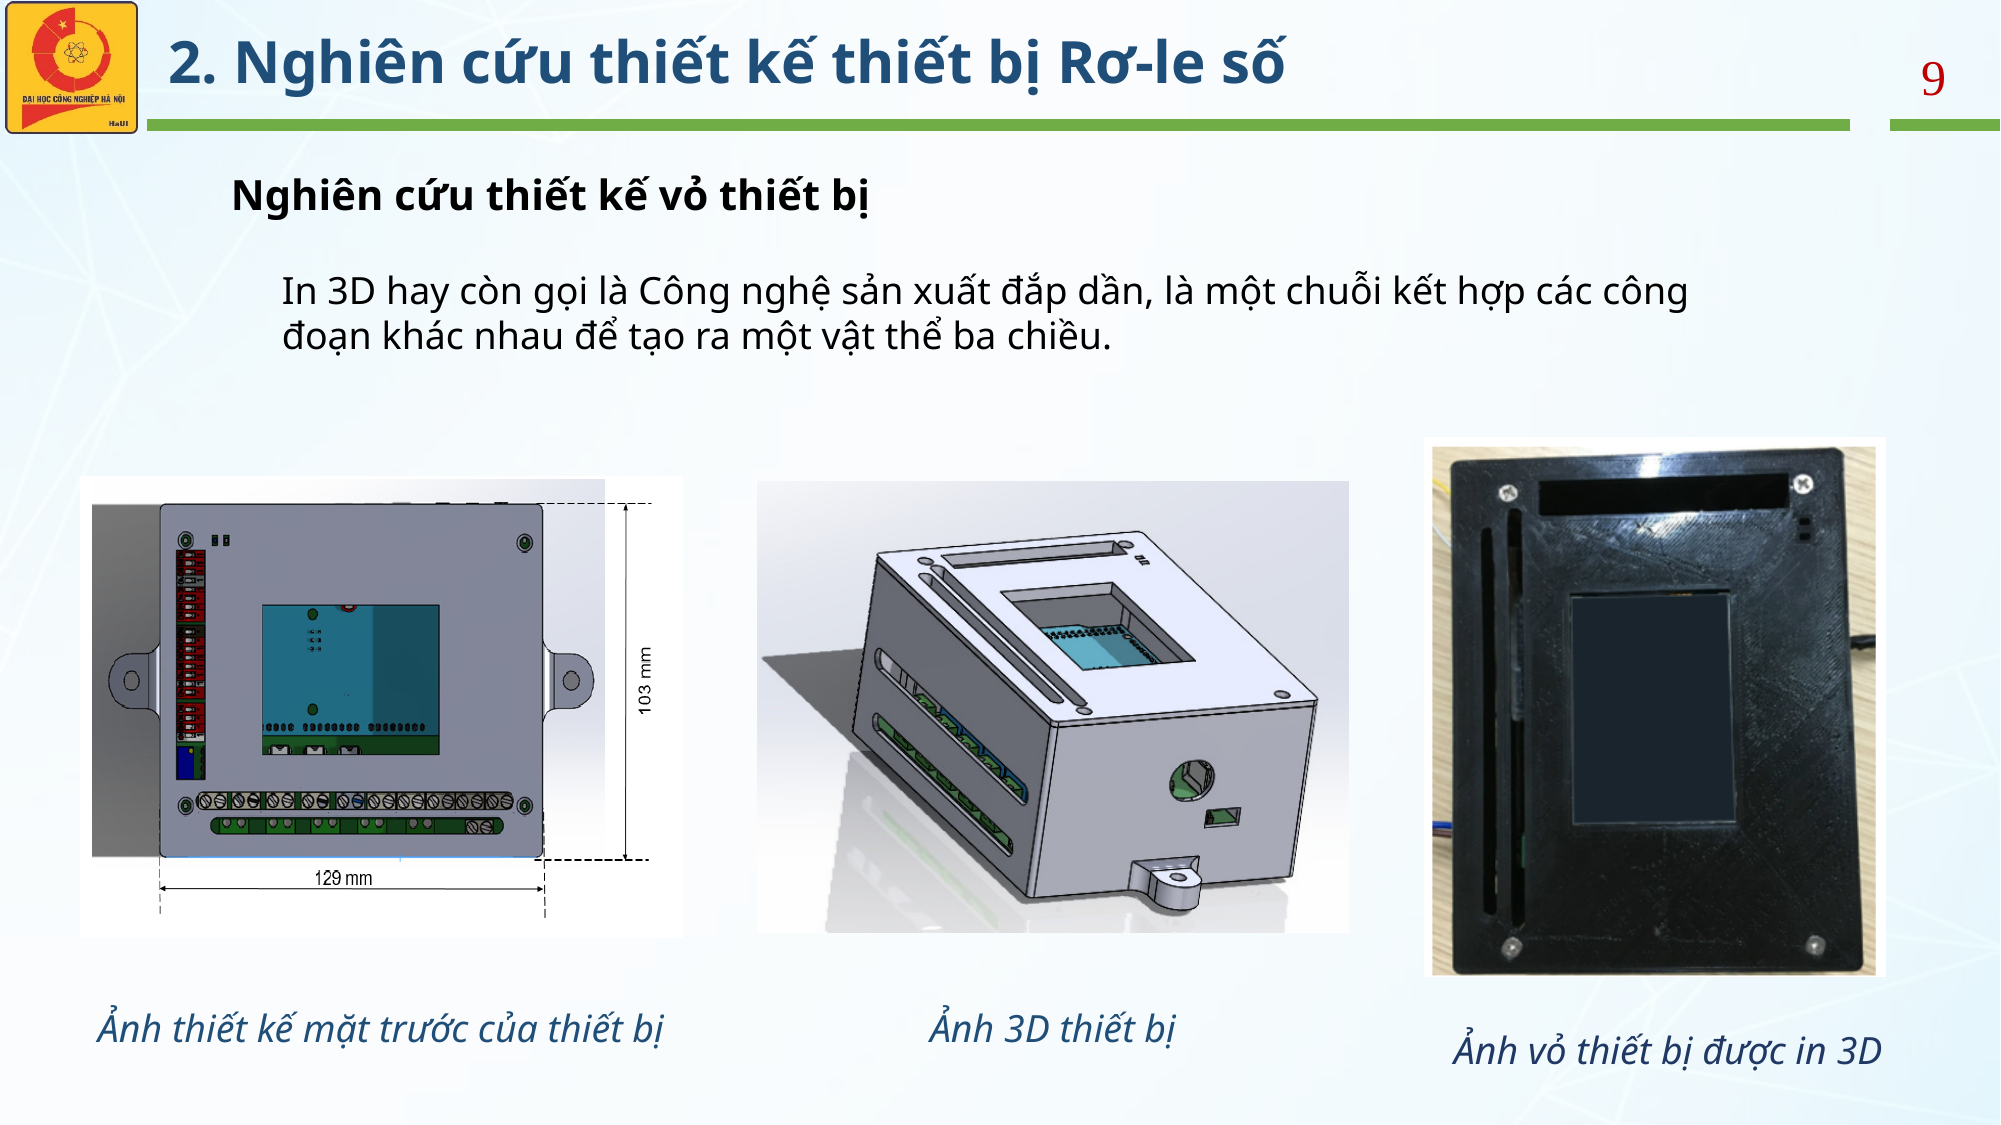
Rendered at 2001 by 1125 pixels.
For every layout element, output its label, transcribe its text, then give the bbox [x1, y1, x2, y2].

text_box In 3D hay còn gọi là Công nghệ sản xuất đắp dần, là một chuỗi kết hợp các công đoạn khác nhau để tạo ra một vật thể ba chiều. [267, 259, 1749, 365]
picture [80, 476, 683, 939]
picture [1424, 437, 1886, 977]
text_box Nghiên cứu thiết kế vỏ thiết bị [141, 161, 1134, 227]
text_box 2. Nghiên cứu thiết kế thiết bị Rơ-le số [154, 17, 1442, 103]
text_box Ảnh 3D thiết bị [915, 997, 1192, 1057]
picture [757, 481, 1349, 933]
text_box Ảnh thiết kế mặt trước của thiết bị [83, 997, 680, 1057]
picture [5, 1, 138, 134]
text_box Ảnh vỏ thiết bị được in 3D [1401, 997, 1908, 1080]
